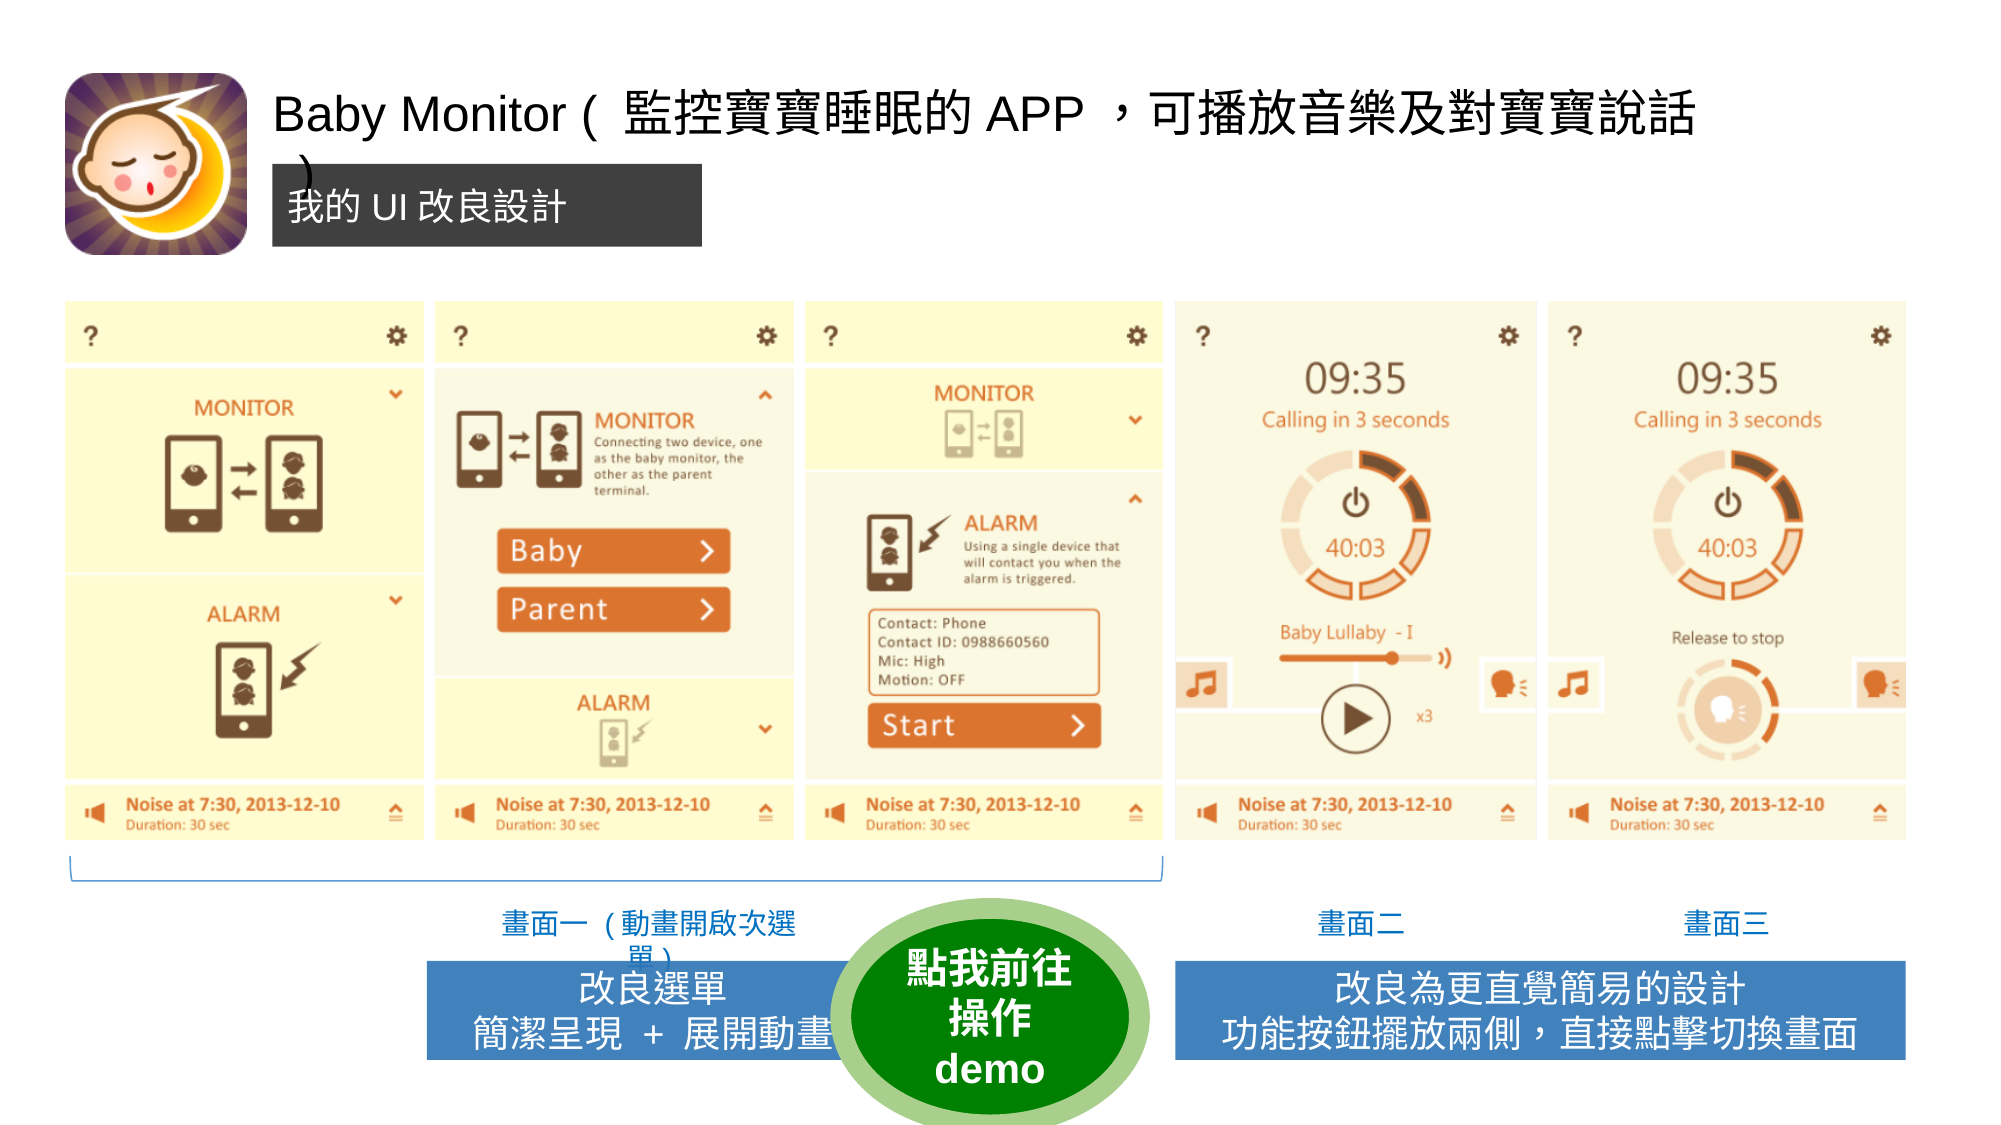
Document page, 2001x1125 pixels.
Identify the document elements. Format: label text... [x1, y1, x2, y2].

text_box 畫面一 (動畫開啟次選單) [474, 897, 824, 949]
picture [435, 301, 794, 840]
text_box [70, 855, 1163, 881]
text_box 我的UI改良設計 [272, 163, 702, 247]
text_box 畫面三 [1667, 897, 1787, 949]
picture [805, 301, 1163, 840]
text_box 點我前往 操作 demo [840, 908, 1140, 1125]
picture [64, 301, 424, 840]
text_box 改良為更直覺簡易的設計 功能按鈕擺放兩側，直接點擊切換畫面 [1175, 960, 1906, 1060]
picture [1174, 301, 1538, 840]
text_box 畫面二 [1302, 897, 1421, 949]
text_box 改良選單 簡潔呈現 + 展開動畫 [426, 960, 862, 1060]
text_box Baby Monitor ( 監控寶寶睡眠的APP，可播放音樂及對寶寶說話 ) [257, 73, 1736, 195]
picture [1548, 301, 1906, 840]
picture [64, 73, 247, 255]
